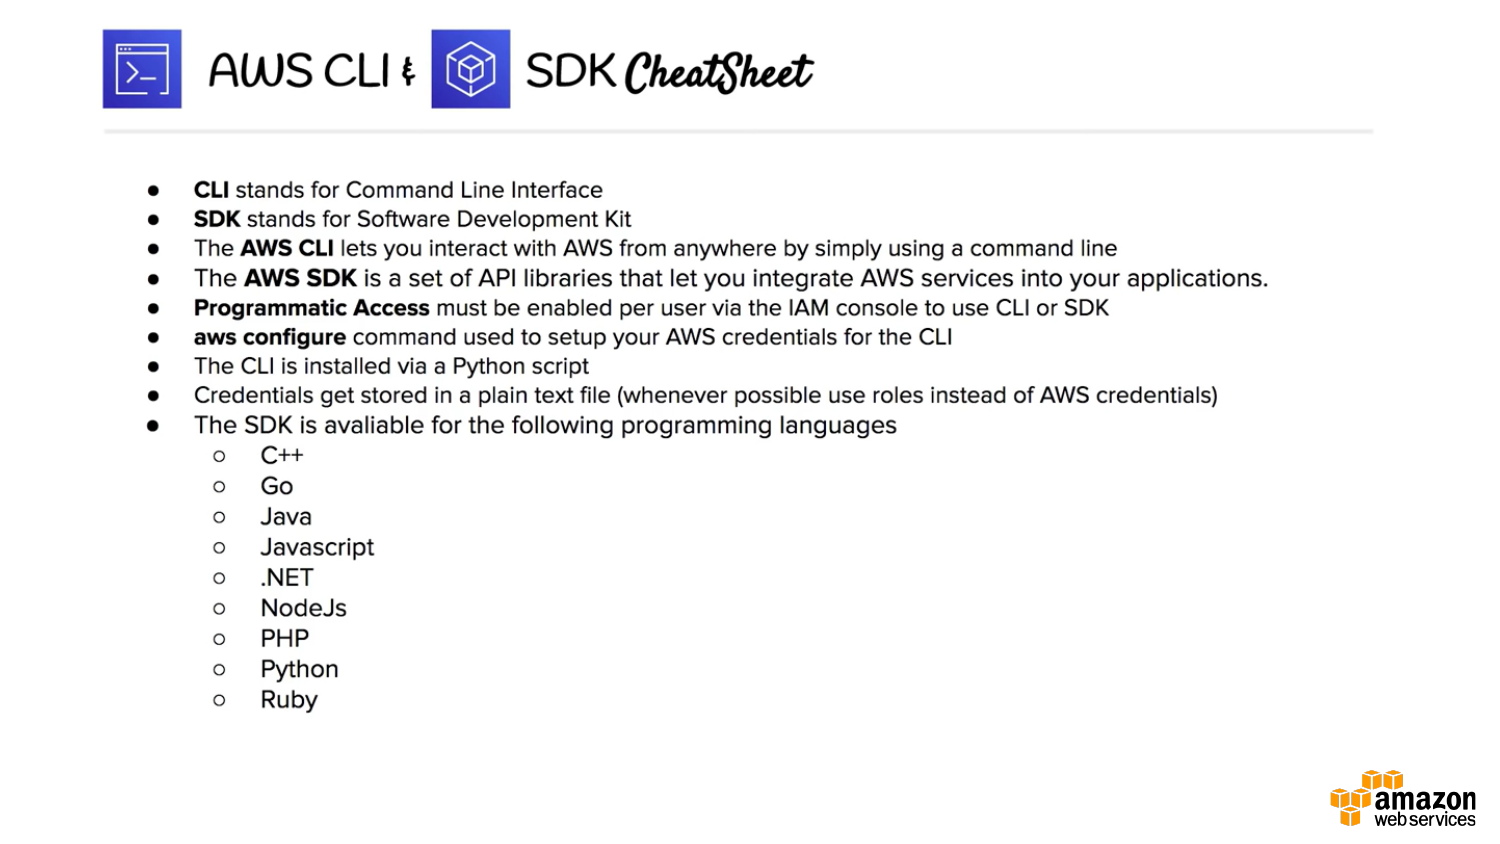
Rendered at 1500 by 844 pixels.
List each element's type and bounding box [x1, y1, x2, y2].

picture [92, 14, 1377, 749]
